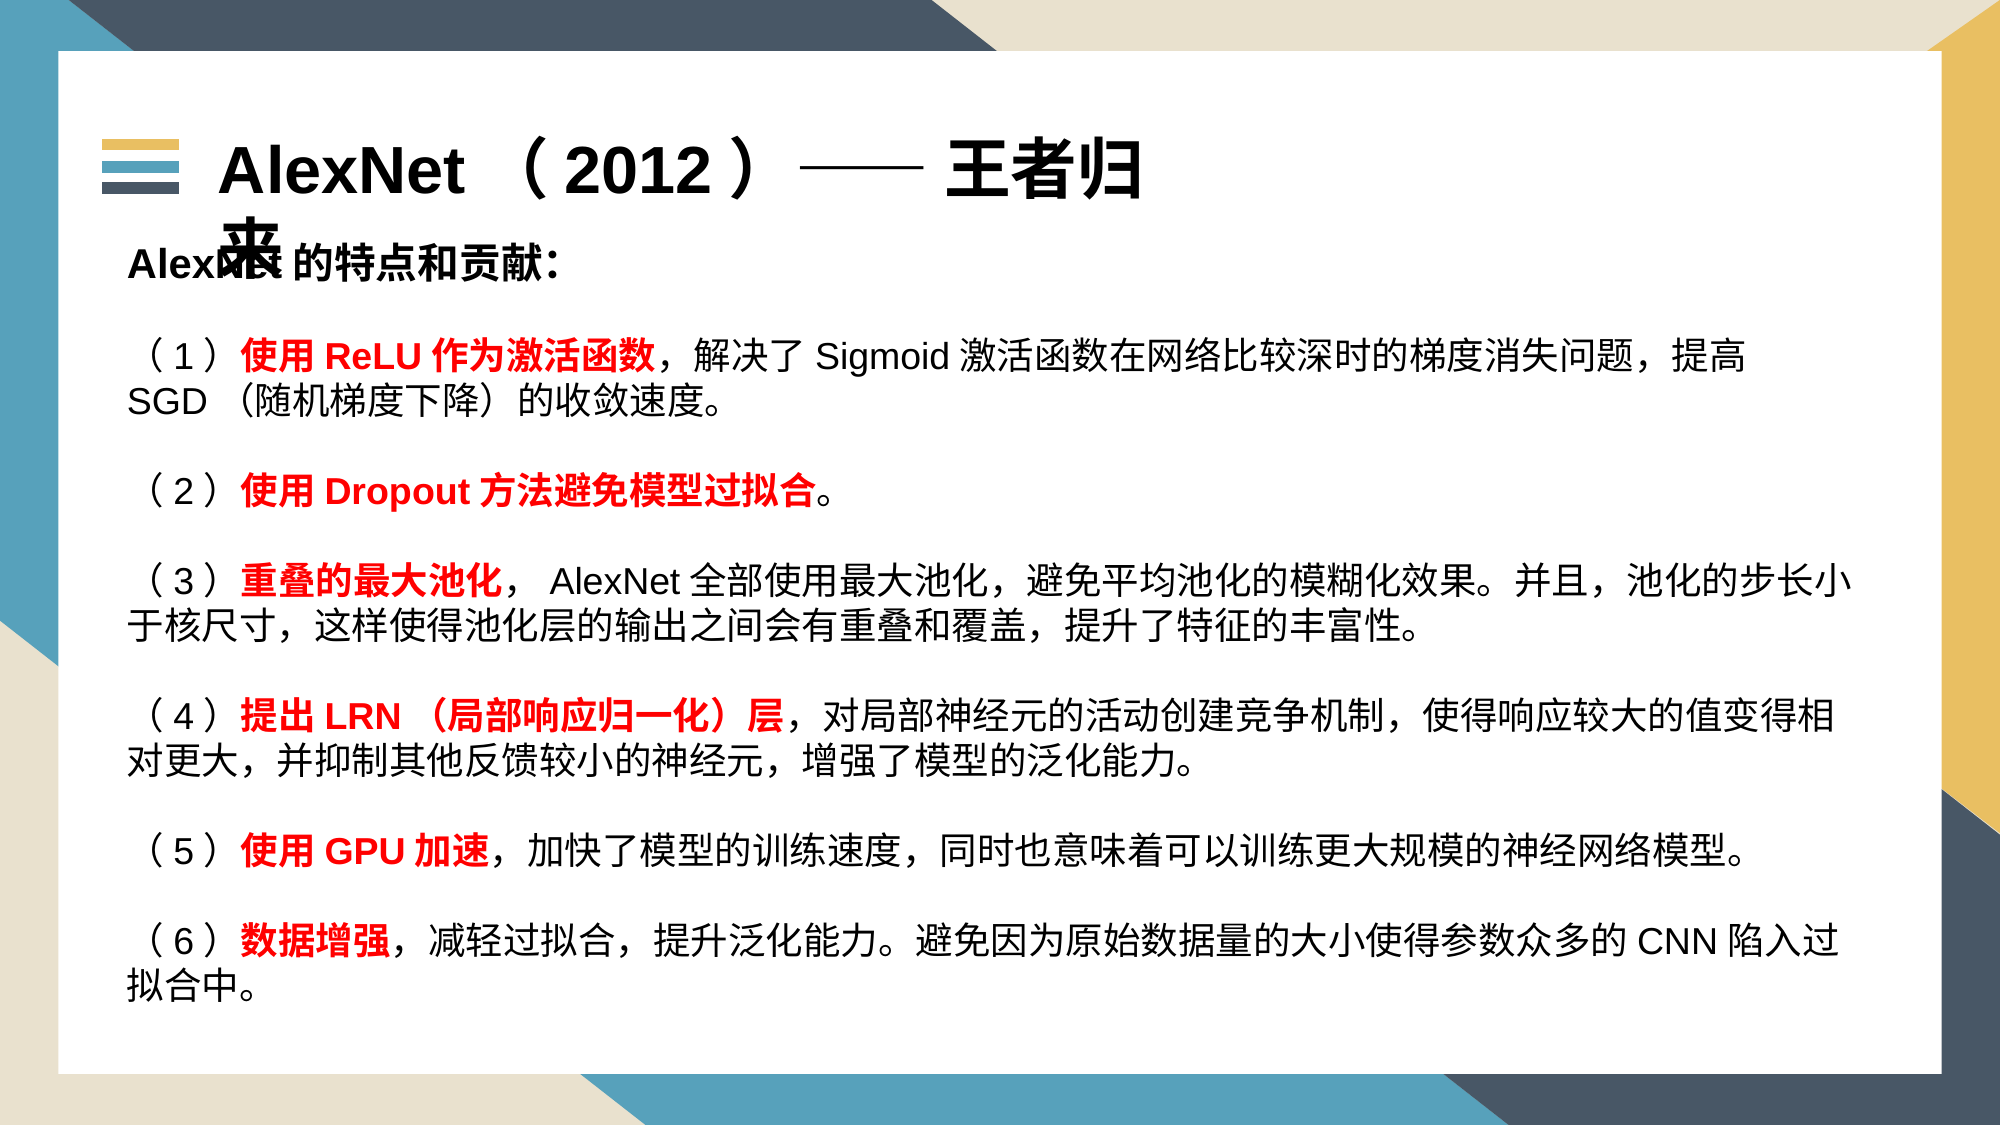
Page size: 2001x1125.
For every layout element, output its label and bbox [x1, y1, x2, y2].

text_box [102, 144, 179, 188]
text_box [0, 0, 2000, 1125]
